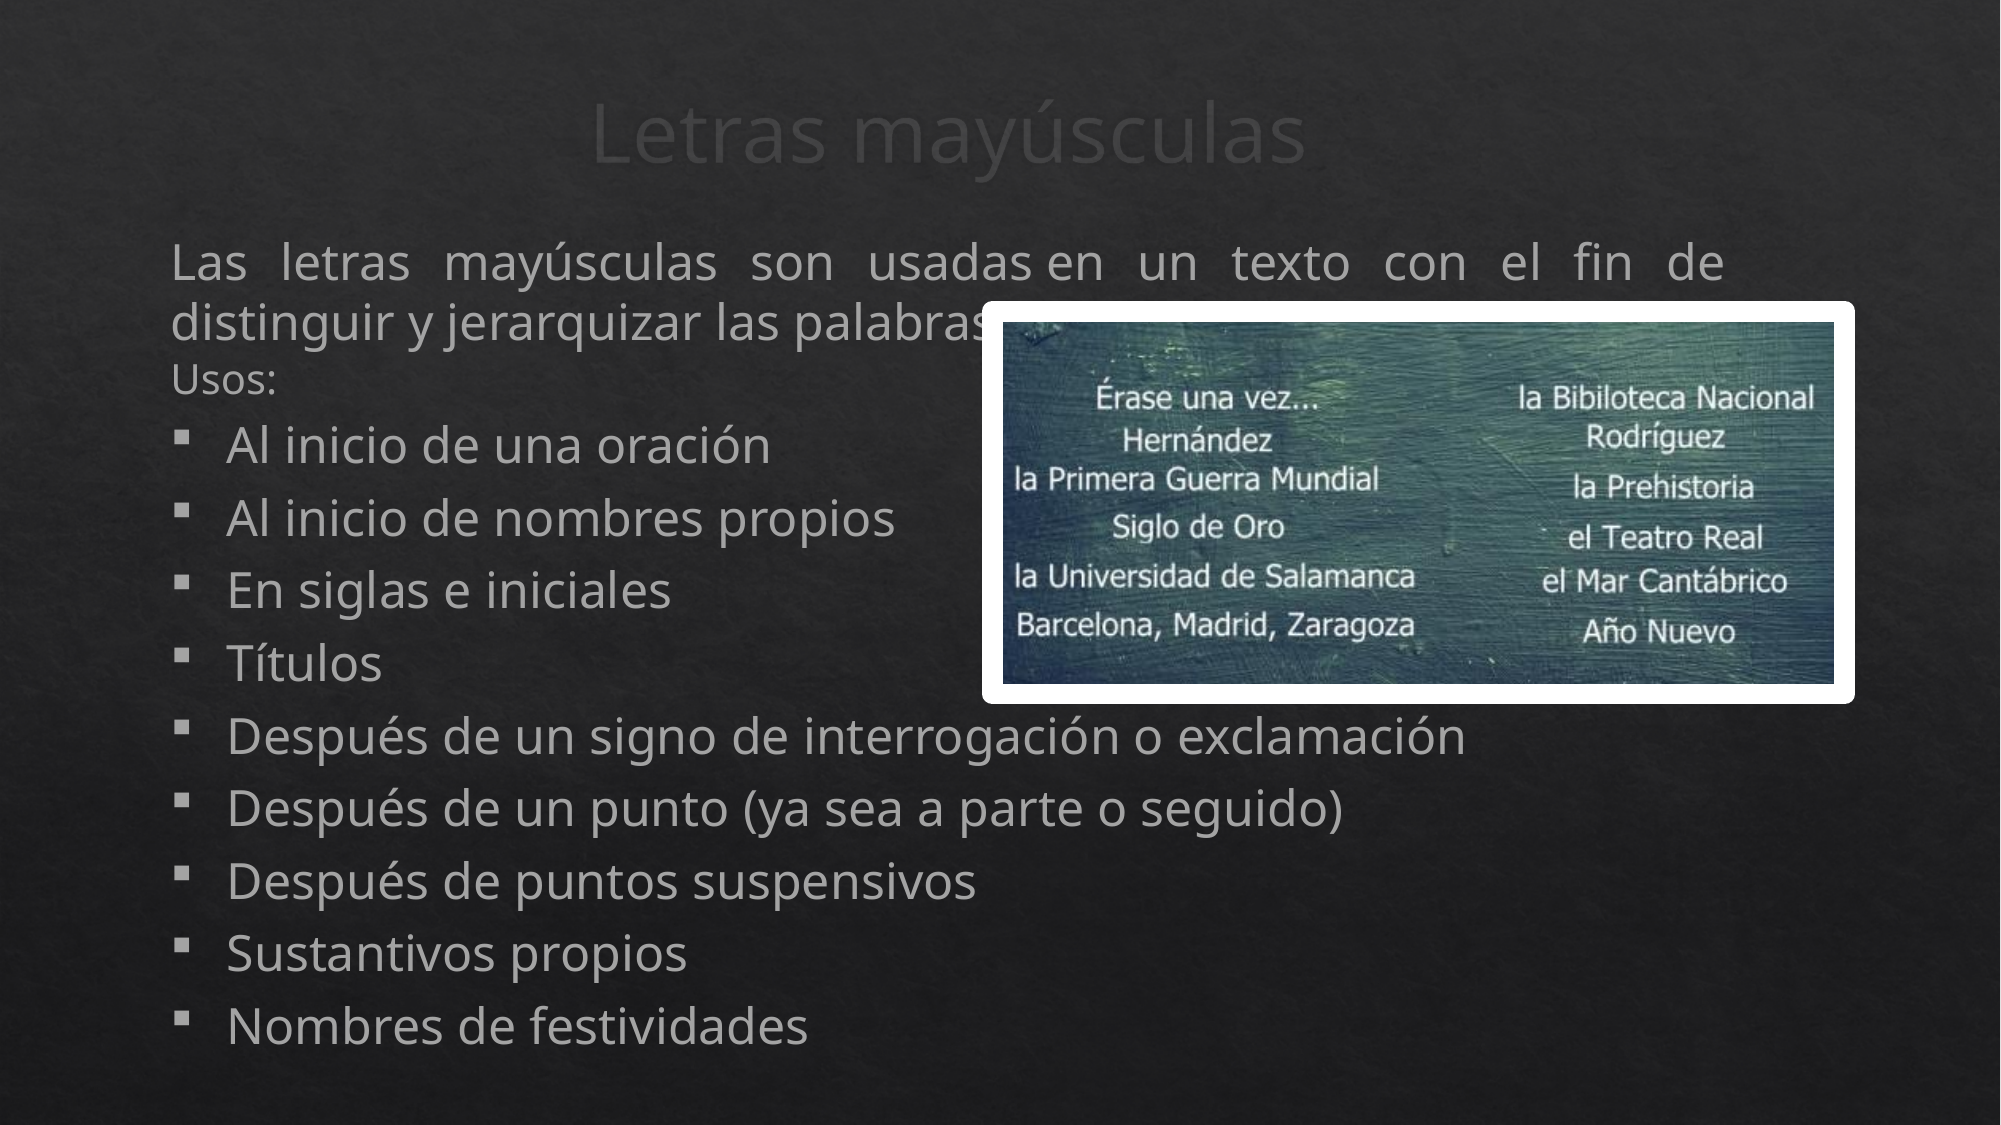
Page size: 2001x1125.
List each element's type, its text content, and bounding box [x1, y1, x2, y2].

text_box Usos: Al inicio de una oración Al inicio de nombres propios En siglas e iniciales Títulos Después de un signo de interrogación o exclamación Después de un punto (ya sea a parte o seguido) Después de puntos suspensivos Sustantivos propios Nombres de festividades [155, 359, 1719, 1062]
text_box Las letras mayúsculas son usadas en un texto con el fin de distinguir y jerarquizar las palabras. [155, 222, 1742, 358]
picture [1002, 321, 1835, 684]
title Letras mayúsculas [568, 51, 1329, 208]
